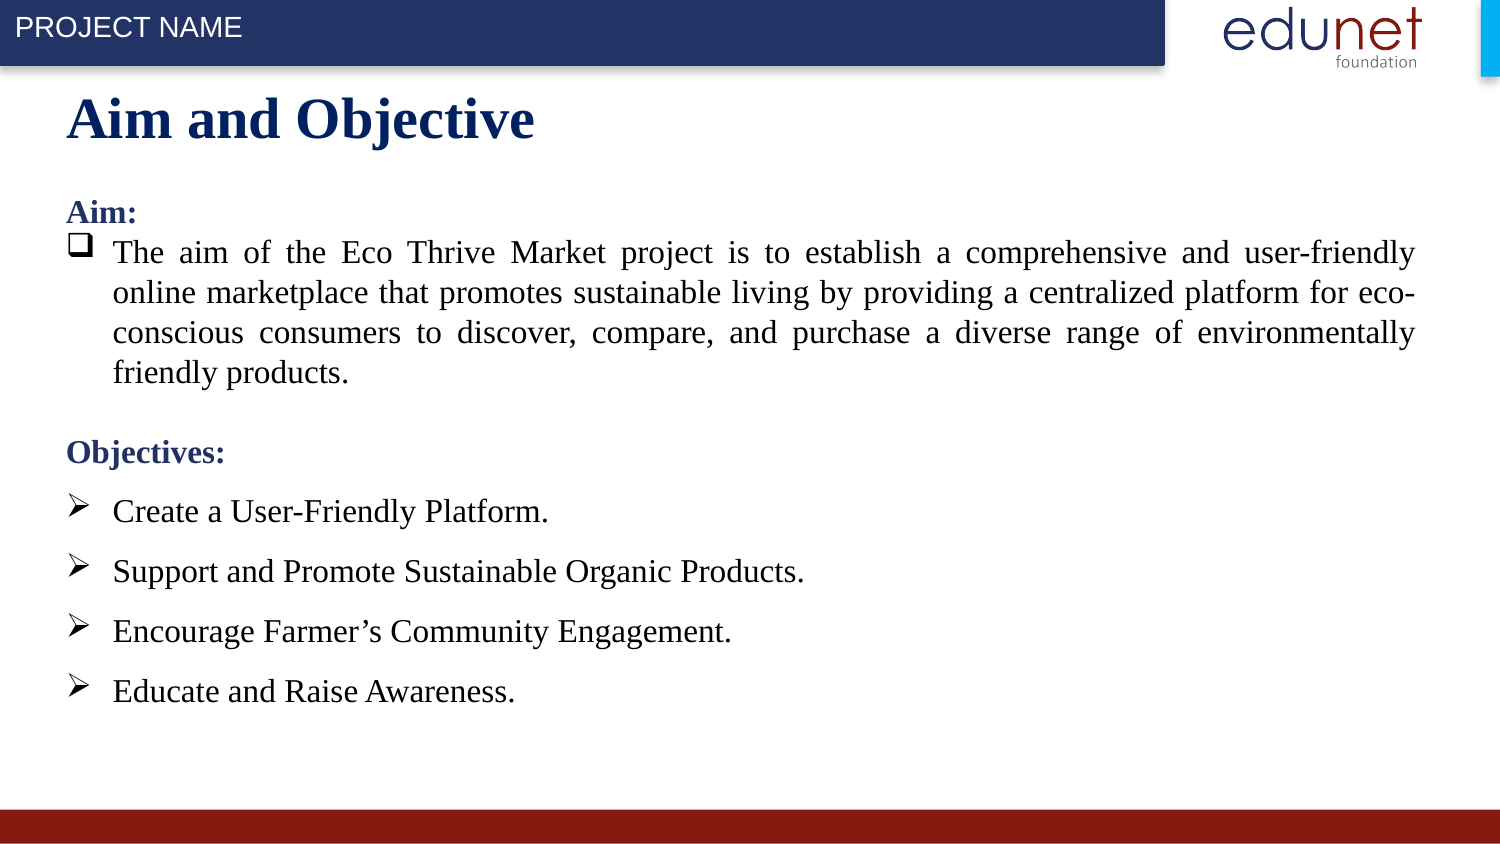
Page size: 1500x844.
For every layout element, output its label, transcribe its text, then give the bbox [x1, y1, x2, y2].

text_box Aim: The aim of the Eco Thrive Market project is to establish a comprehensive and user-friendly online marketplace that promotes sustainable living by providing a centralized platform for eco-conscious consumers to discover, compare, and purchase a diverse range of environmentally friendly products. Objectives: Create a User-Friendly Platform. Support and Promote Sustainable Organic Products. Encourage Farmer’s Community Engagement. Educate and Raise Awareness. [51, 182, 1434, 844]
title Aim and Objective [51, 72, 1449, 229]
picture [1219, 4, 1424, 72]
